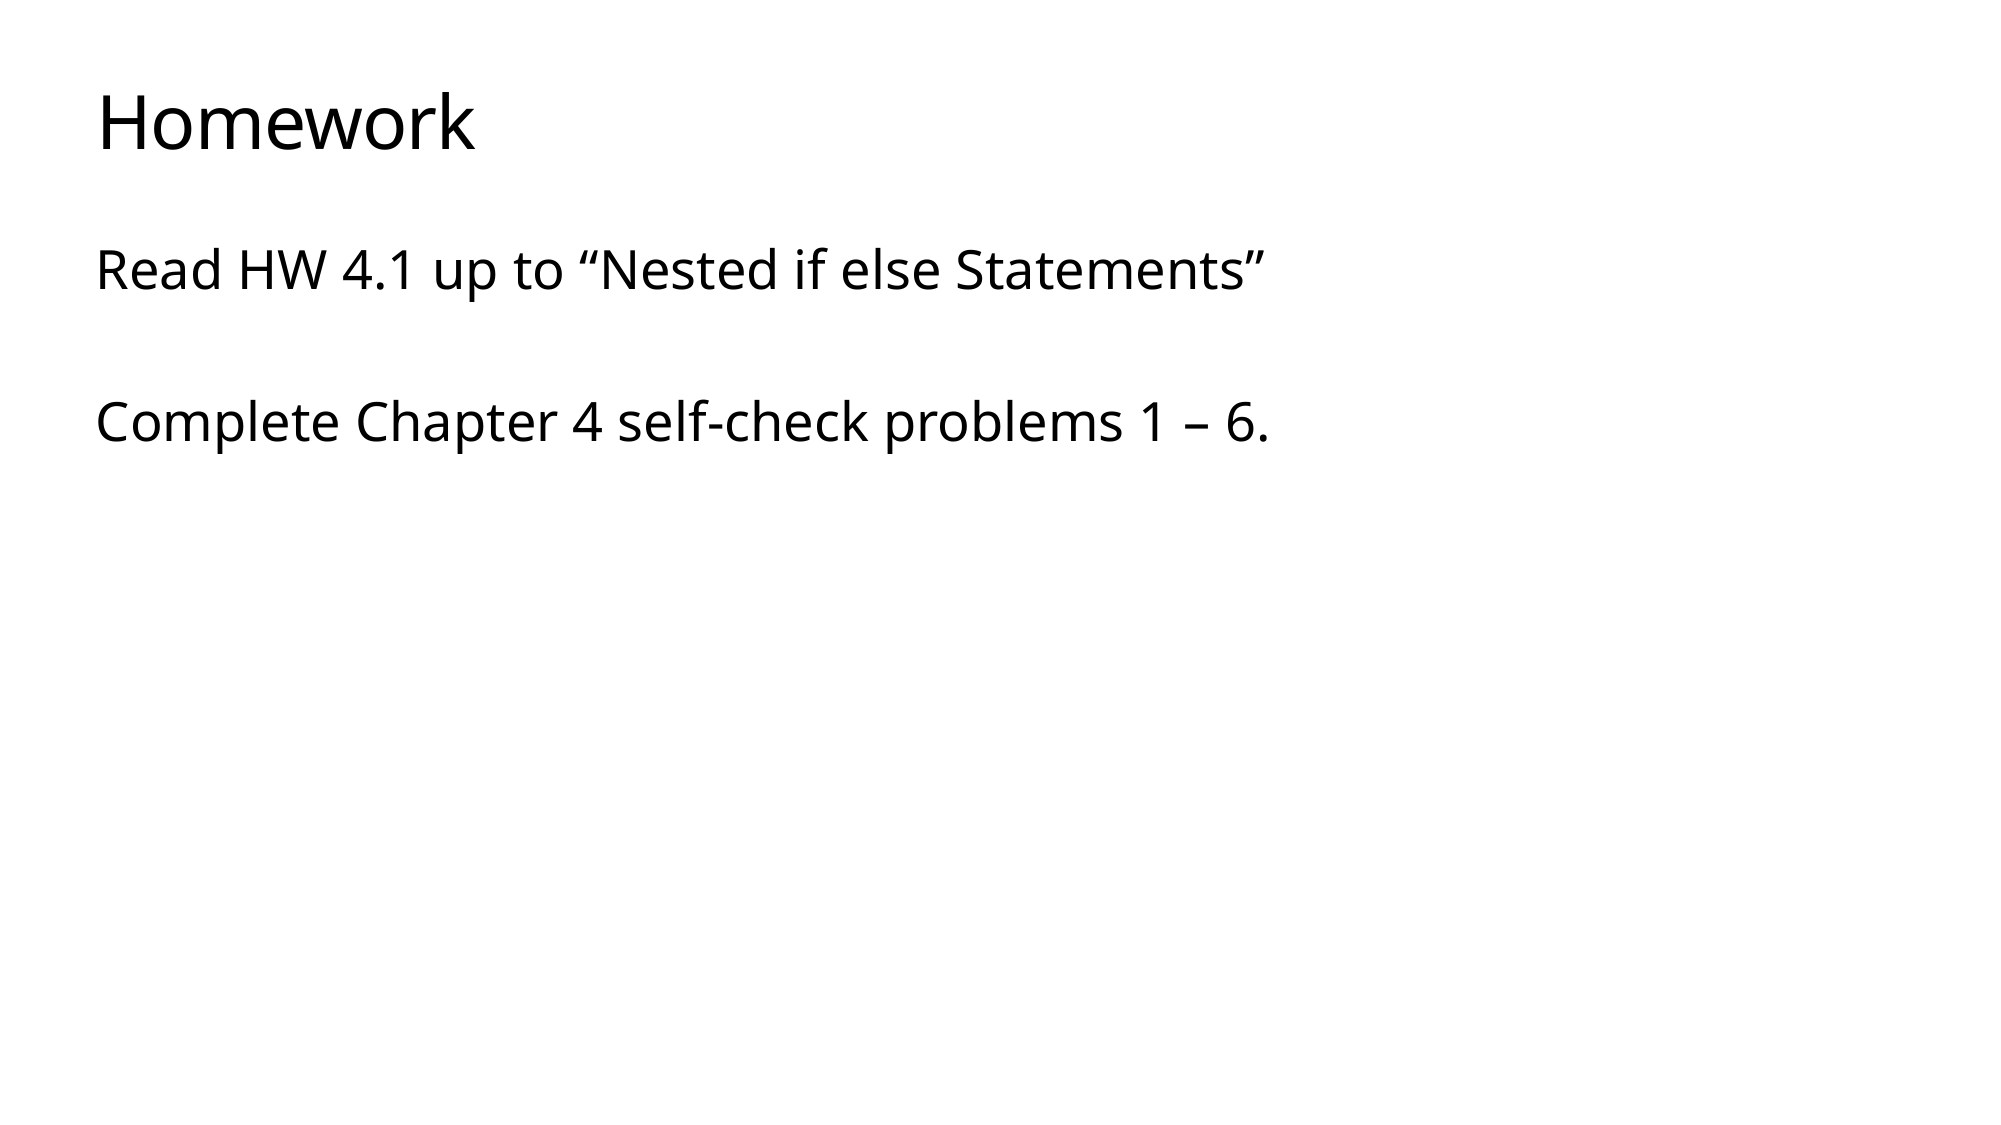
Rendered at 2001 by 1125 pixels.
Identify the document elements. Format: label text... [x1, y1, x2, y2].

title Homework [96, 75, 1904, 166]
list Read HW 4.1 up to “Nested if else Statements” Complete Chapter 4 self-check problems 1 – 6. [95, 235, 1904, 501]
